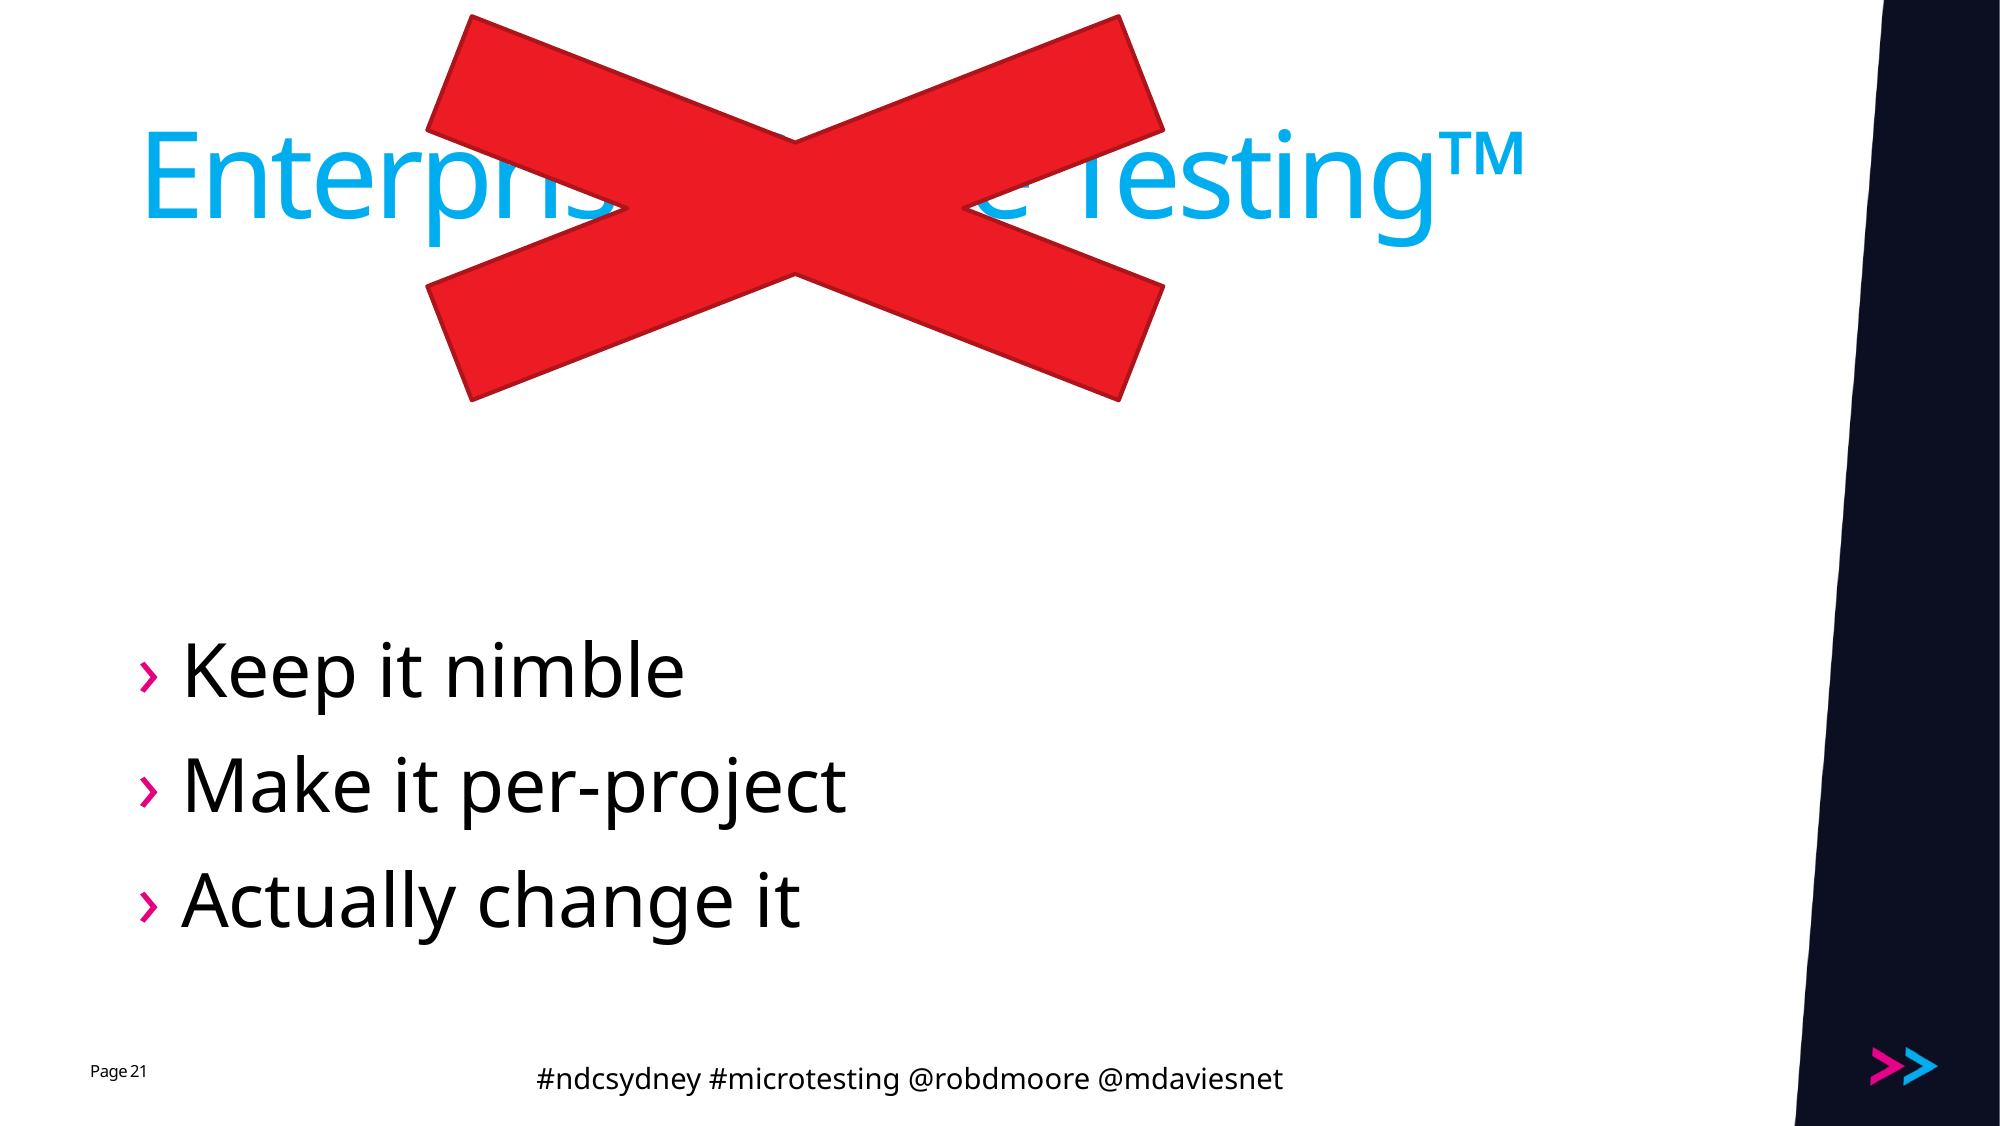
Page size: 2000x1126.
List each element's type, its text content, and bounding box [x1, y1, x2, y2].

text_box [425, 14, 1166, 403]
title Enterprise Grade Testing™ [137, 54, 619, 243]
picture [0, 0, 2000, 1126]
slide_number 21 [130, 1061, 166, 1113]
title Enterprise Grade Testing™ [971, 54, 1786, 243]
title Enterprise Grade Testing™ [577, 54, 1013, 140]
list Keep it nimble Make it per-project Actually change it [137, 277, 1786, 1021]
